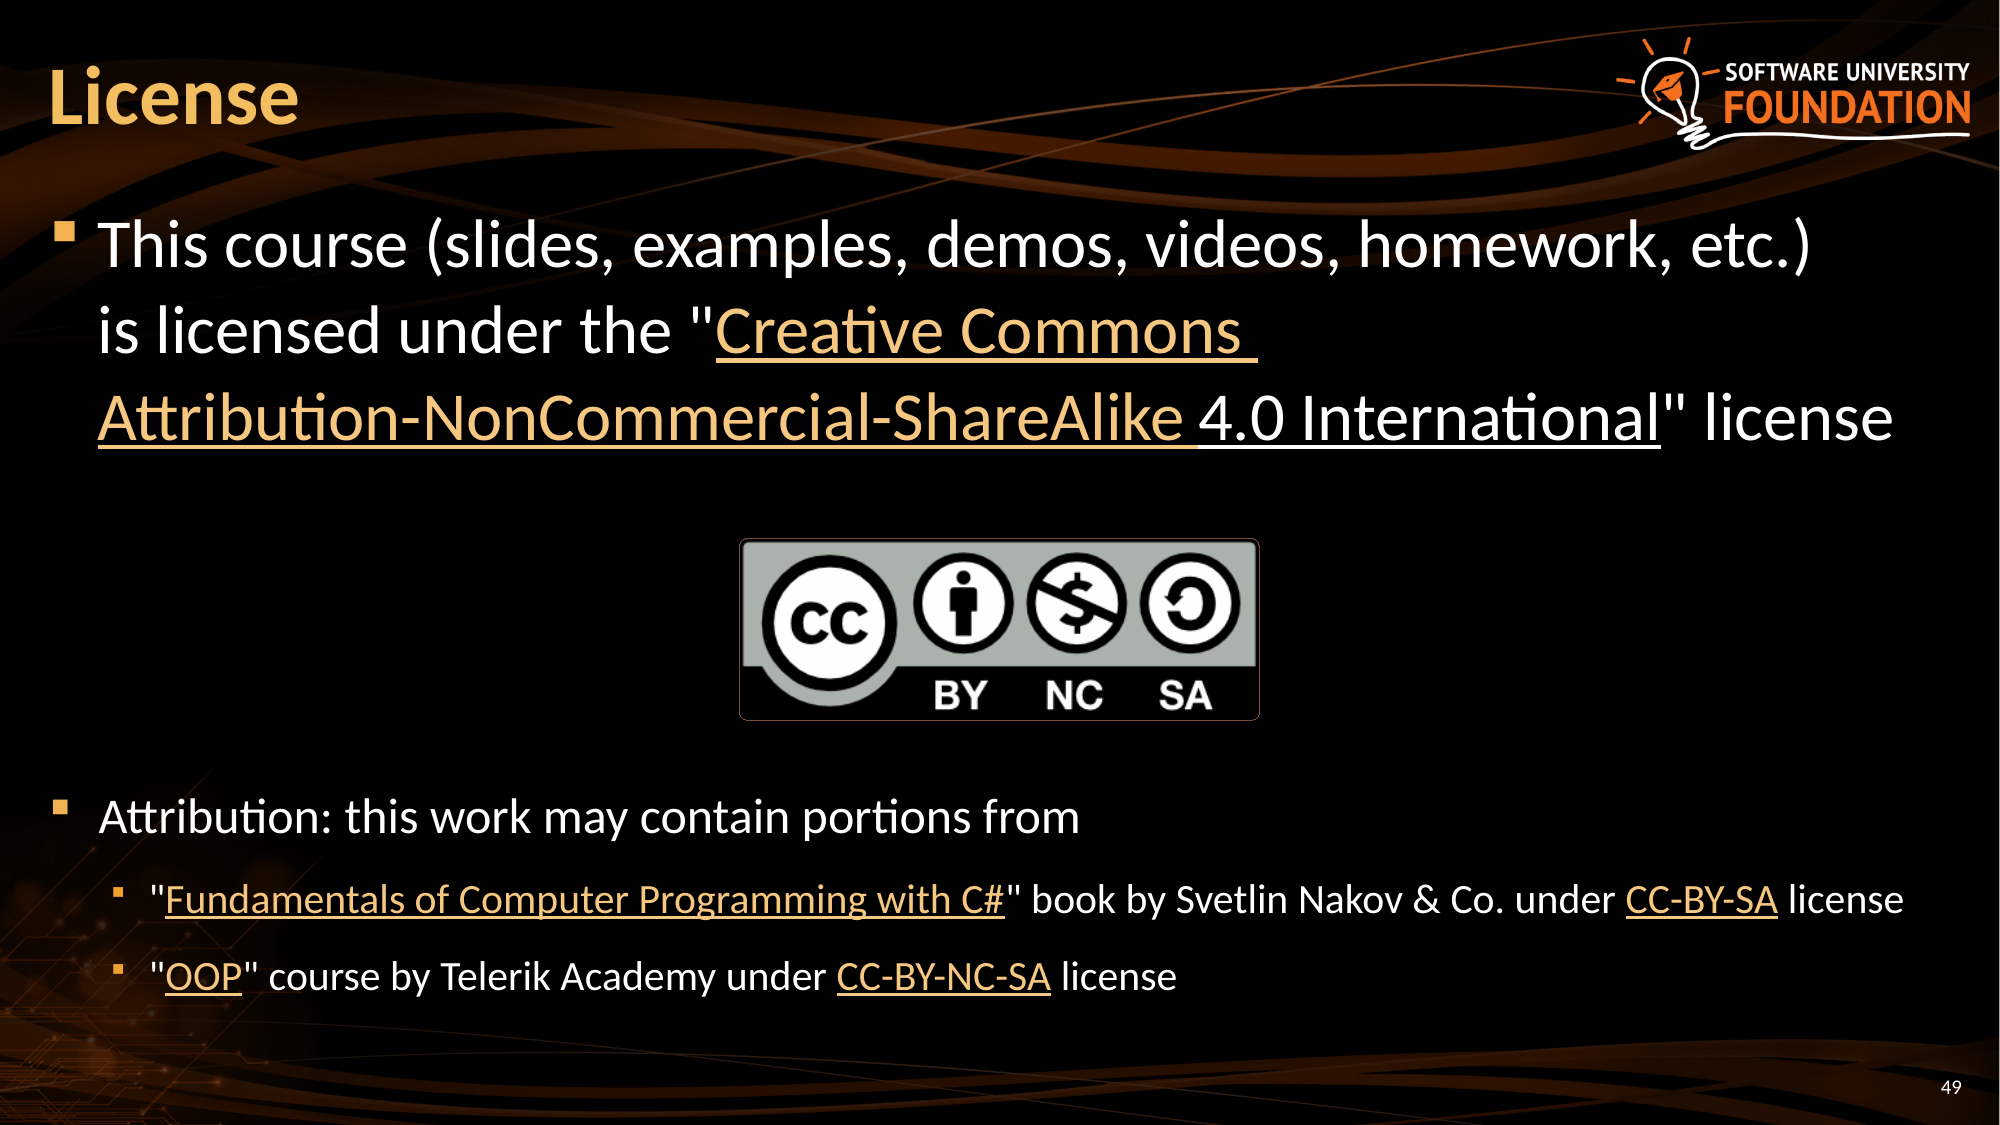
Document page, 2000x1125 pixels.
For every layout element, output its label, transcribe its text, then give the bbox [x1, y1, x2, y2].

picture [0, 0, 2000, 1125]
title License [30, 6, 1602, 189]
list This course (slides, examples, demos, videos, homework, etc.) is licensed under the "Creative Commons Attribution-NonCommercial-ShareAlike 4.0 International" license [31, 188, 1968, 484]
list Attribution: this work may contain portions from "Fundamentals of Computer Programming with C#" book by Svetlin Nakov & Co. under CC-BY-SA license "OOP" course by Telerik Academy under CC-BY-NC-SA license [30, 774, 1968, 1103]
